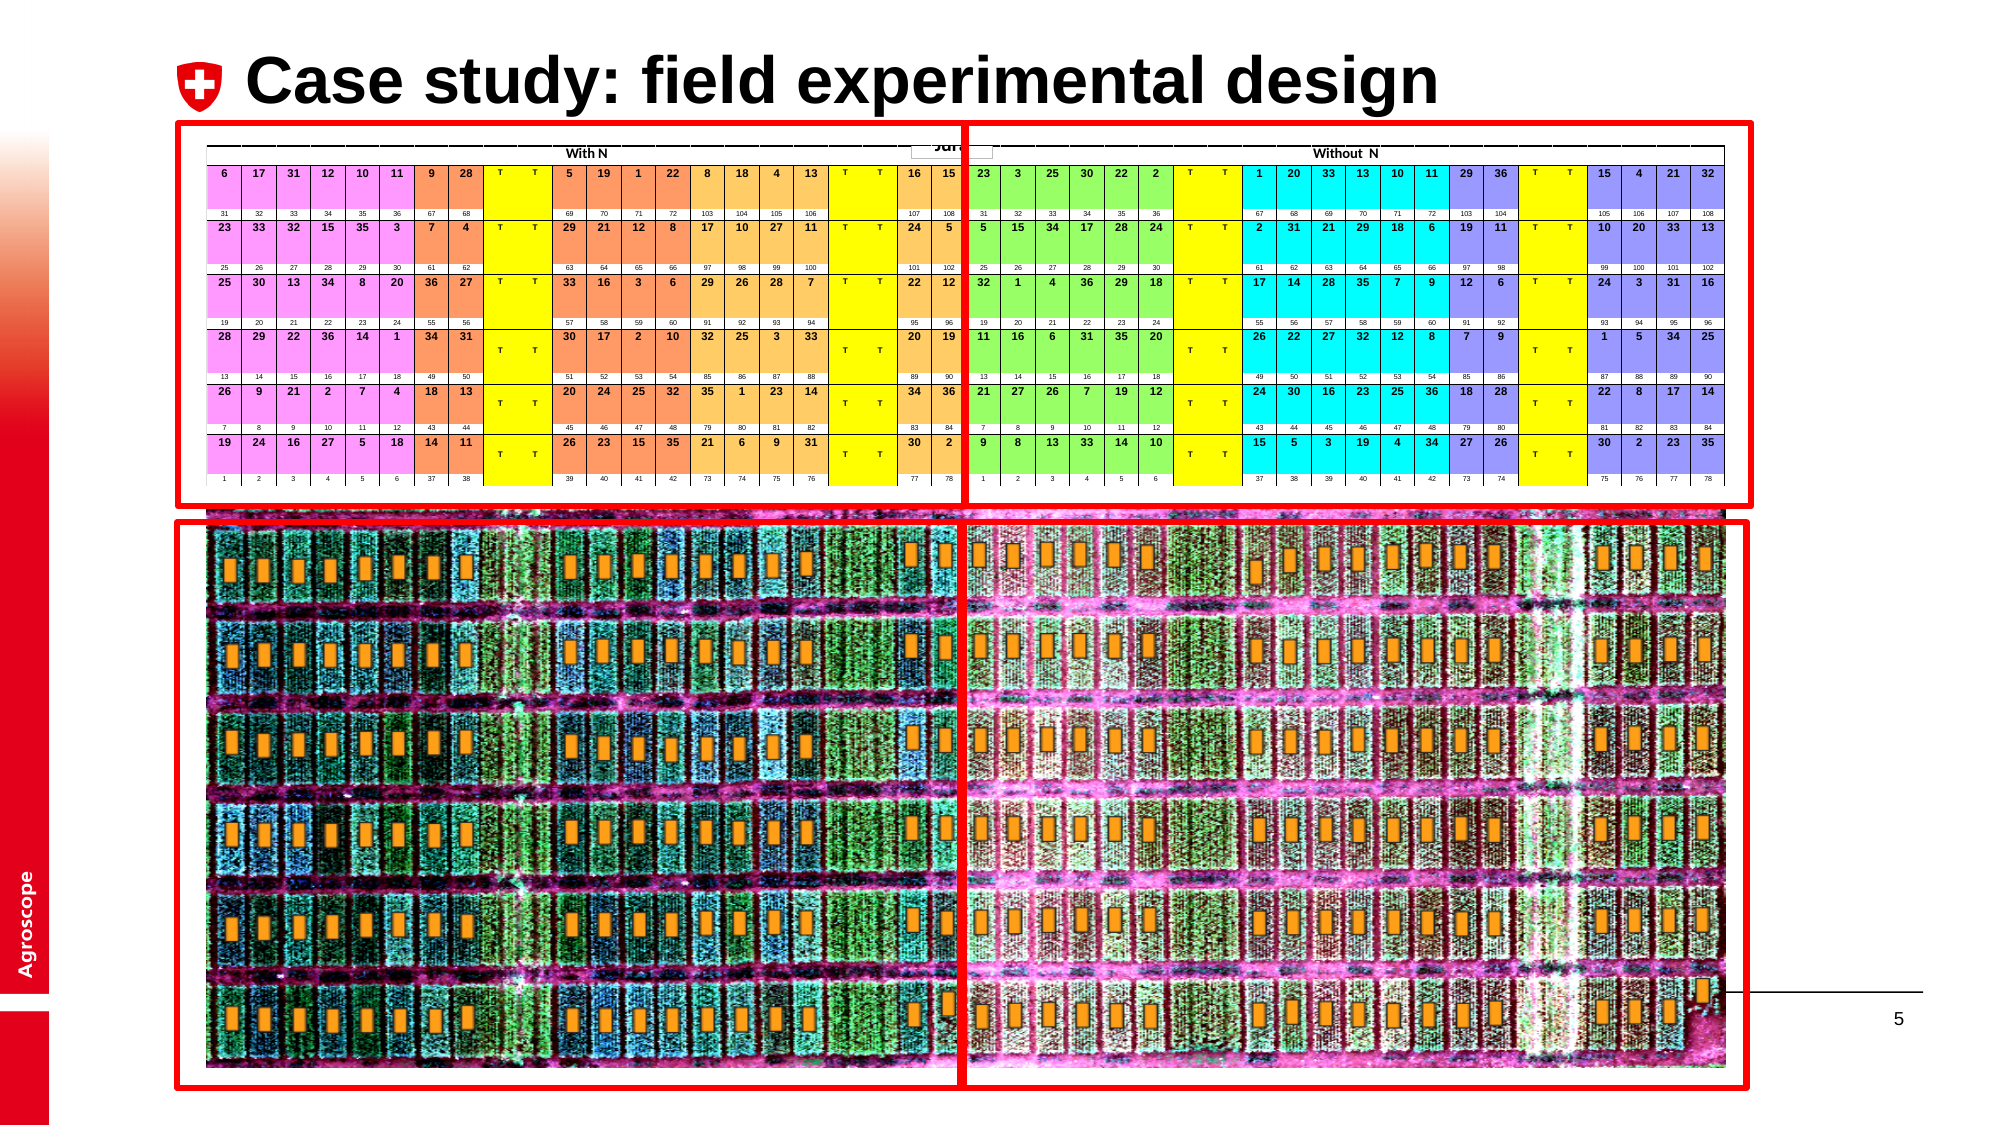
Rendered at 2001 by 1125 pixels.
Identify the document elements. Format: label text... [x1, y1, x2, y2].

title Case study: field experimental design [245, 45, 1971, 264]
picture [206, 506, 1726, 1068]
text_box [959, 522, 1747, 1088]
text_box [178, 123, 965, 507]
text_box [177, 522, 959, 1088]
picture [0, 1, 49, 1125]
picture [177, 62, 236, 146]
picture [206, 145, 1726, 486]
text_box [965, 123, 1752, 507]
